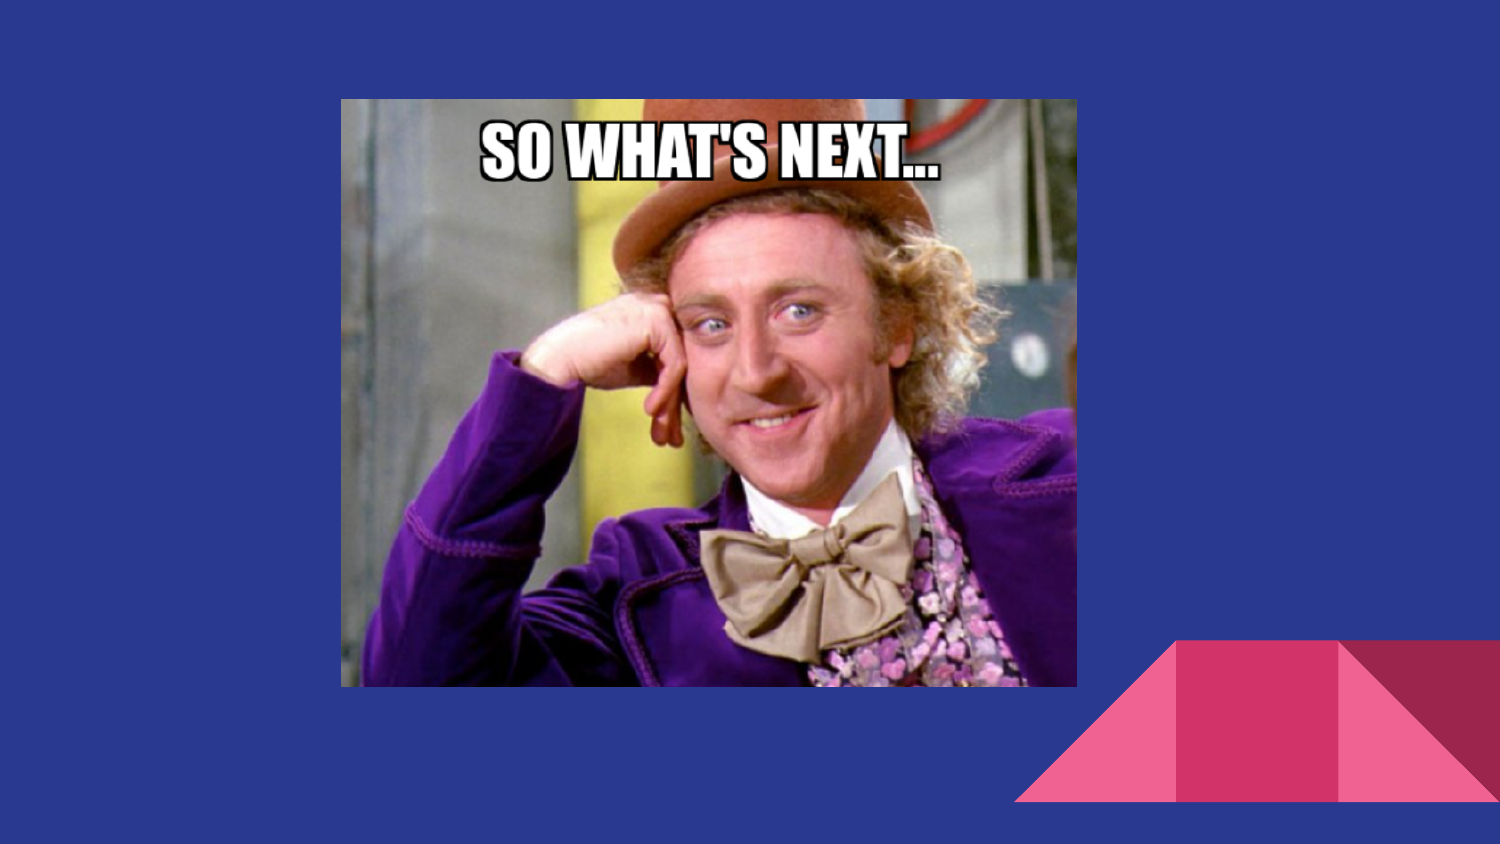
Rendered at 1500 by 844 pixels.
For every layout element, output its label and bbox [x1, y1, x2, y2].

picture [341, 98, 1077, 687]
